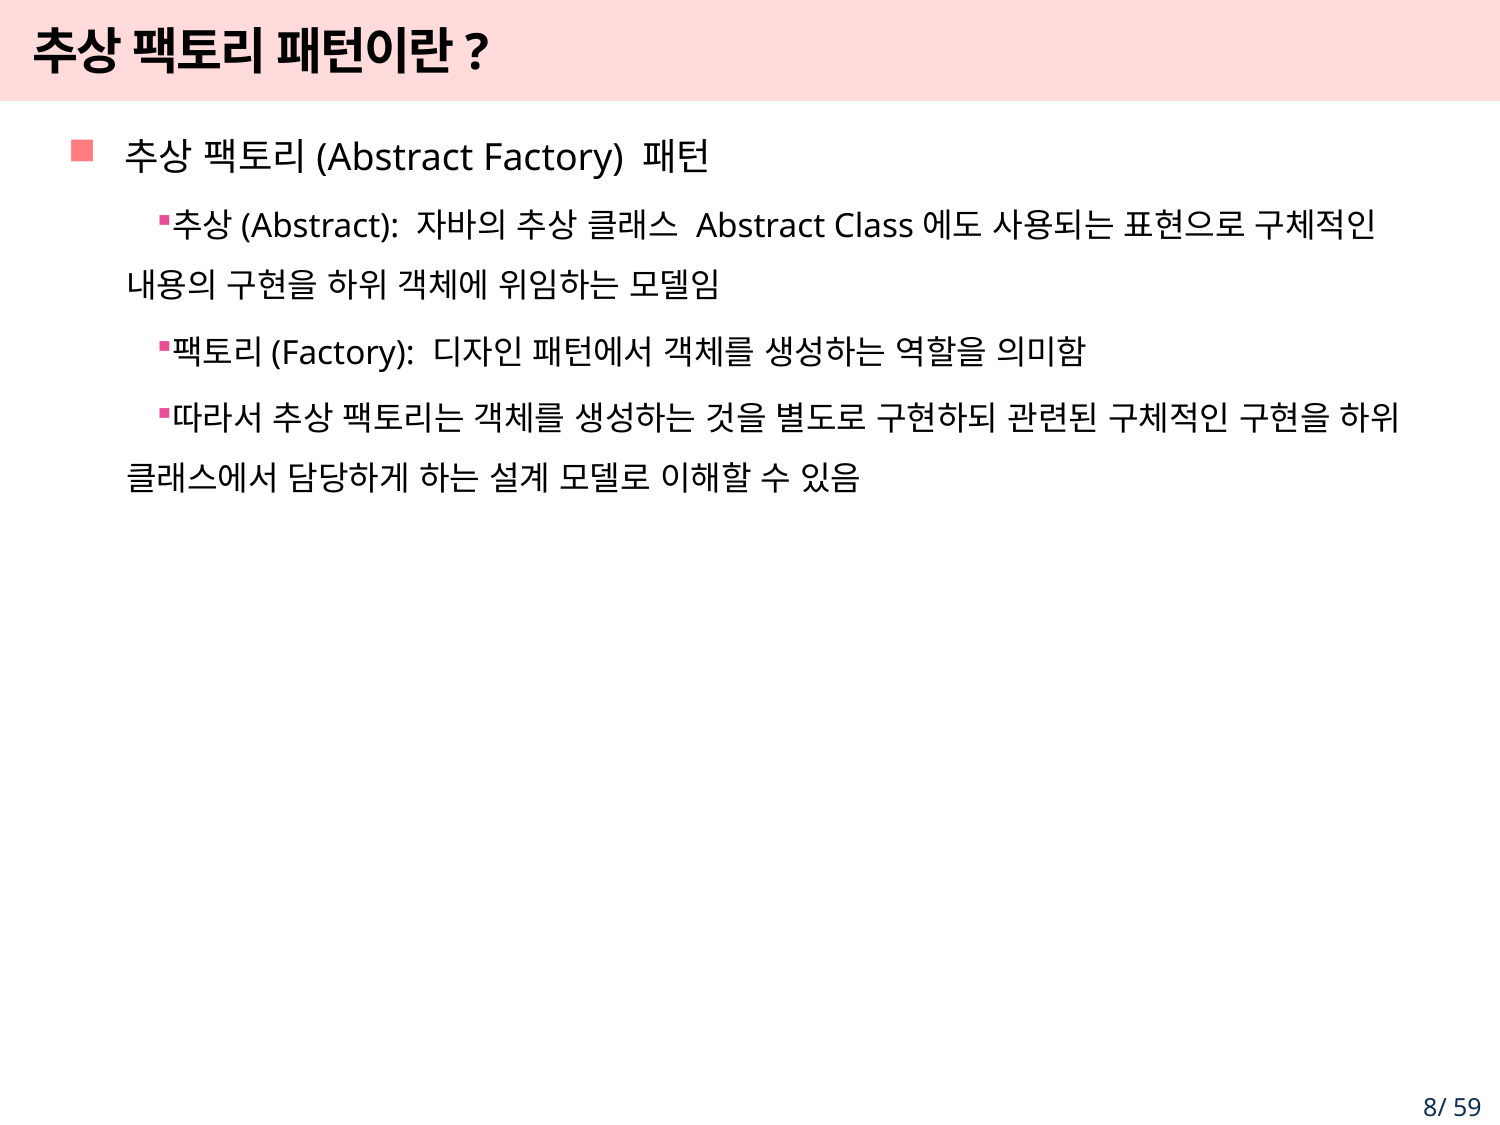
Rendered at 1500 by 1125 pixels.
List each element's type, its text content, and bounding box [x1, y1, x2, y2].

title 추상 팩토리 패턴이란? [17, 10, 1295, 89]
list 추상 팩토리(Abstract Factory) 패턴 추상(Abstract): 자바의 추상 클래스 Abstract Class에도 사용되는 표현으로 구체적인 내용의 구현을 하위 객체에 위임하는 모델임 팩토리(Factory): 디자인 패턴에서 객체를 생성하는 역할을 의미함 따라서 추상 팩토리는 객체를 생성하는 것을 별도로 구현하되 관련된 구체적인 구현을 하위 클래스에서 담당하게 하는 설계 모델로 이해할 수 있음 [53, 125, 1425, 1005]
